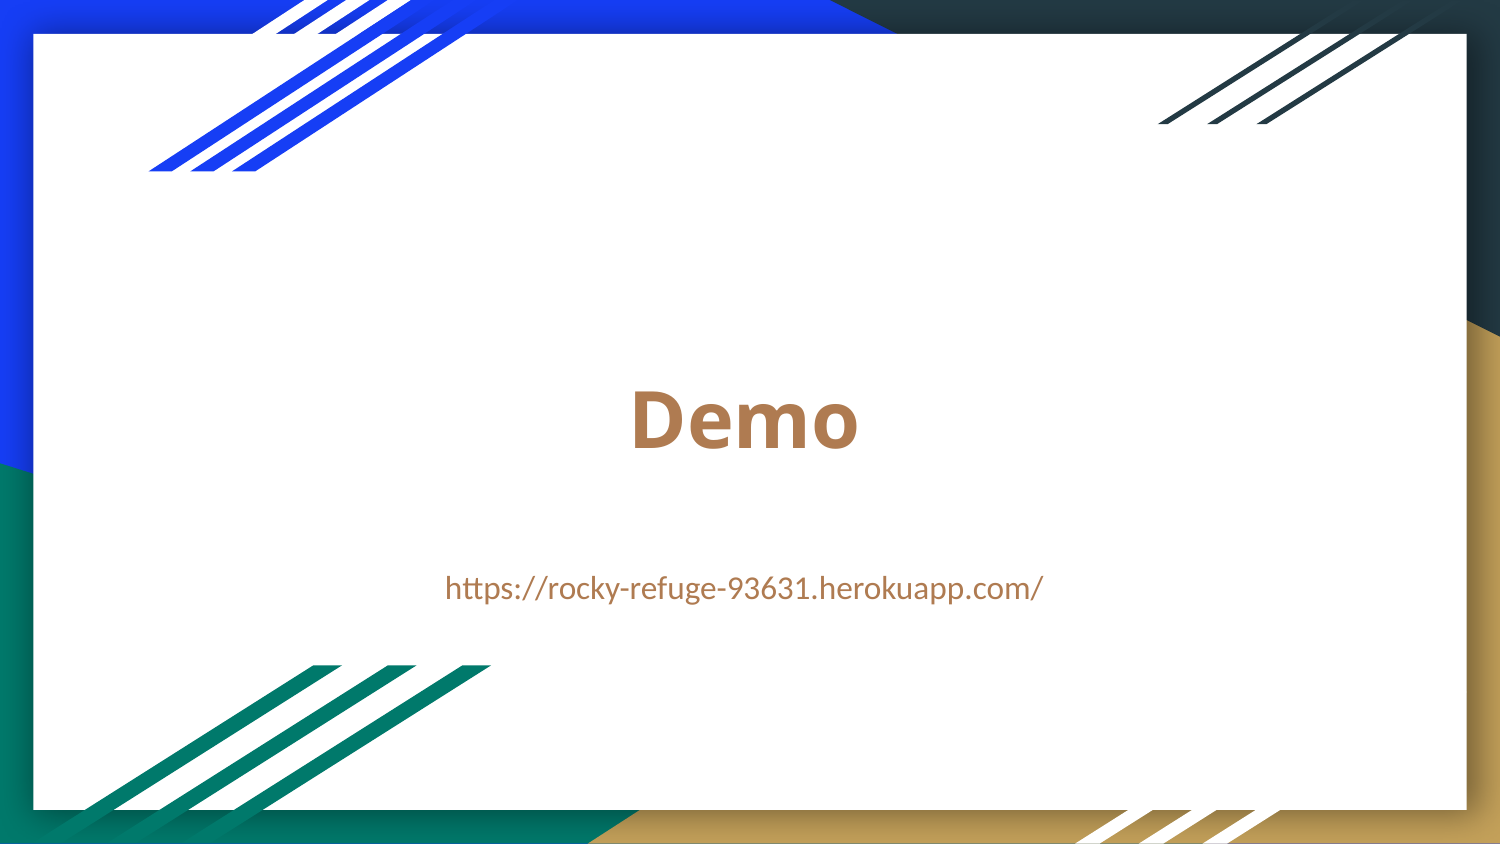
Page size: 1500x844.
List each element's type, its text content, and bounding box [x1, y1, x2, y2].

subtitle https://rocky-refuge-93631.herokuapp.com/ [304, 559, 1185, 646]
title Demo [304, 298, 1185, 537]
